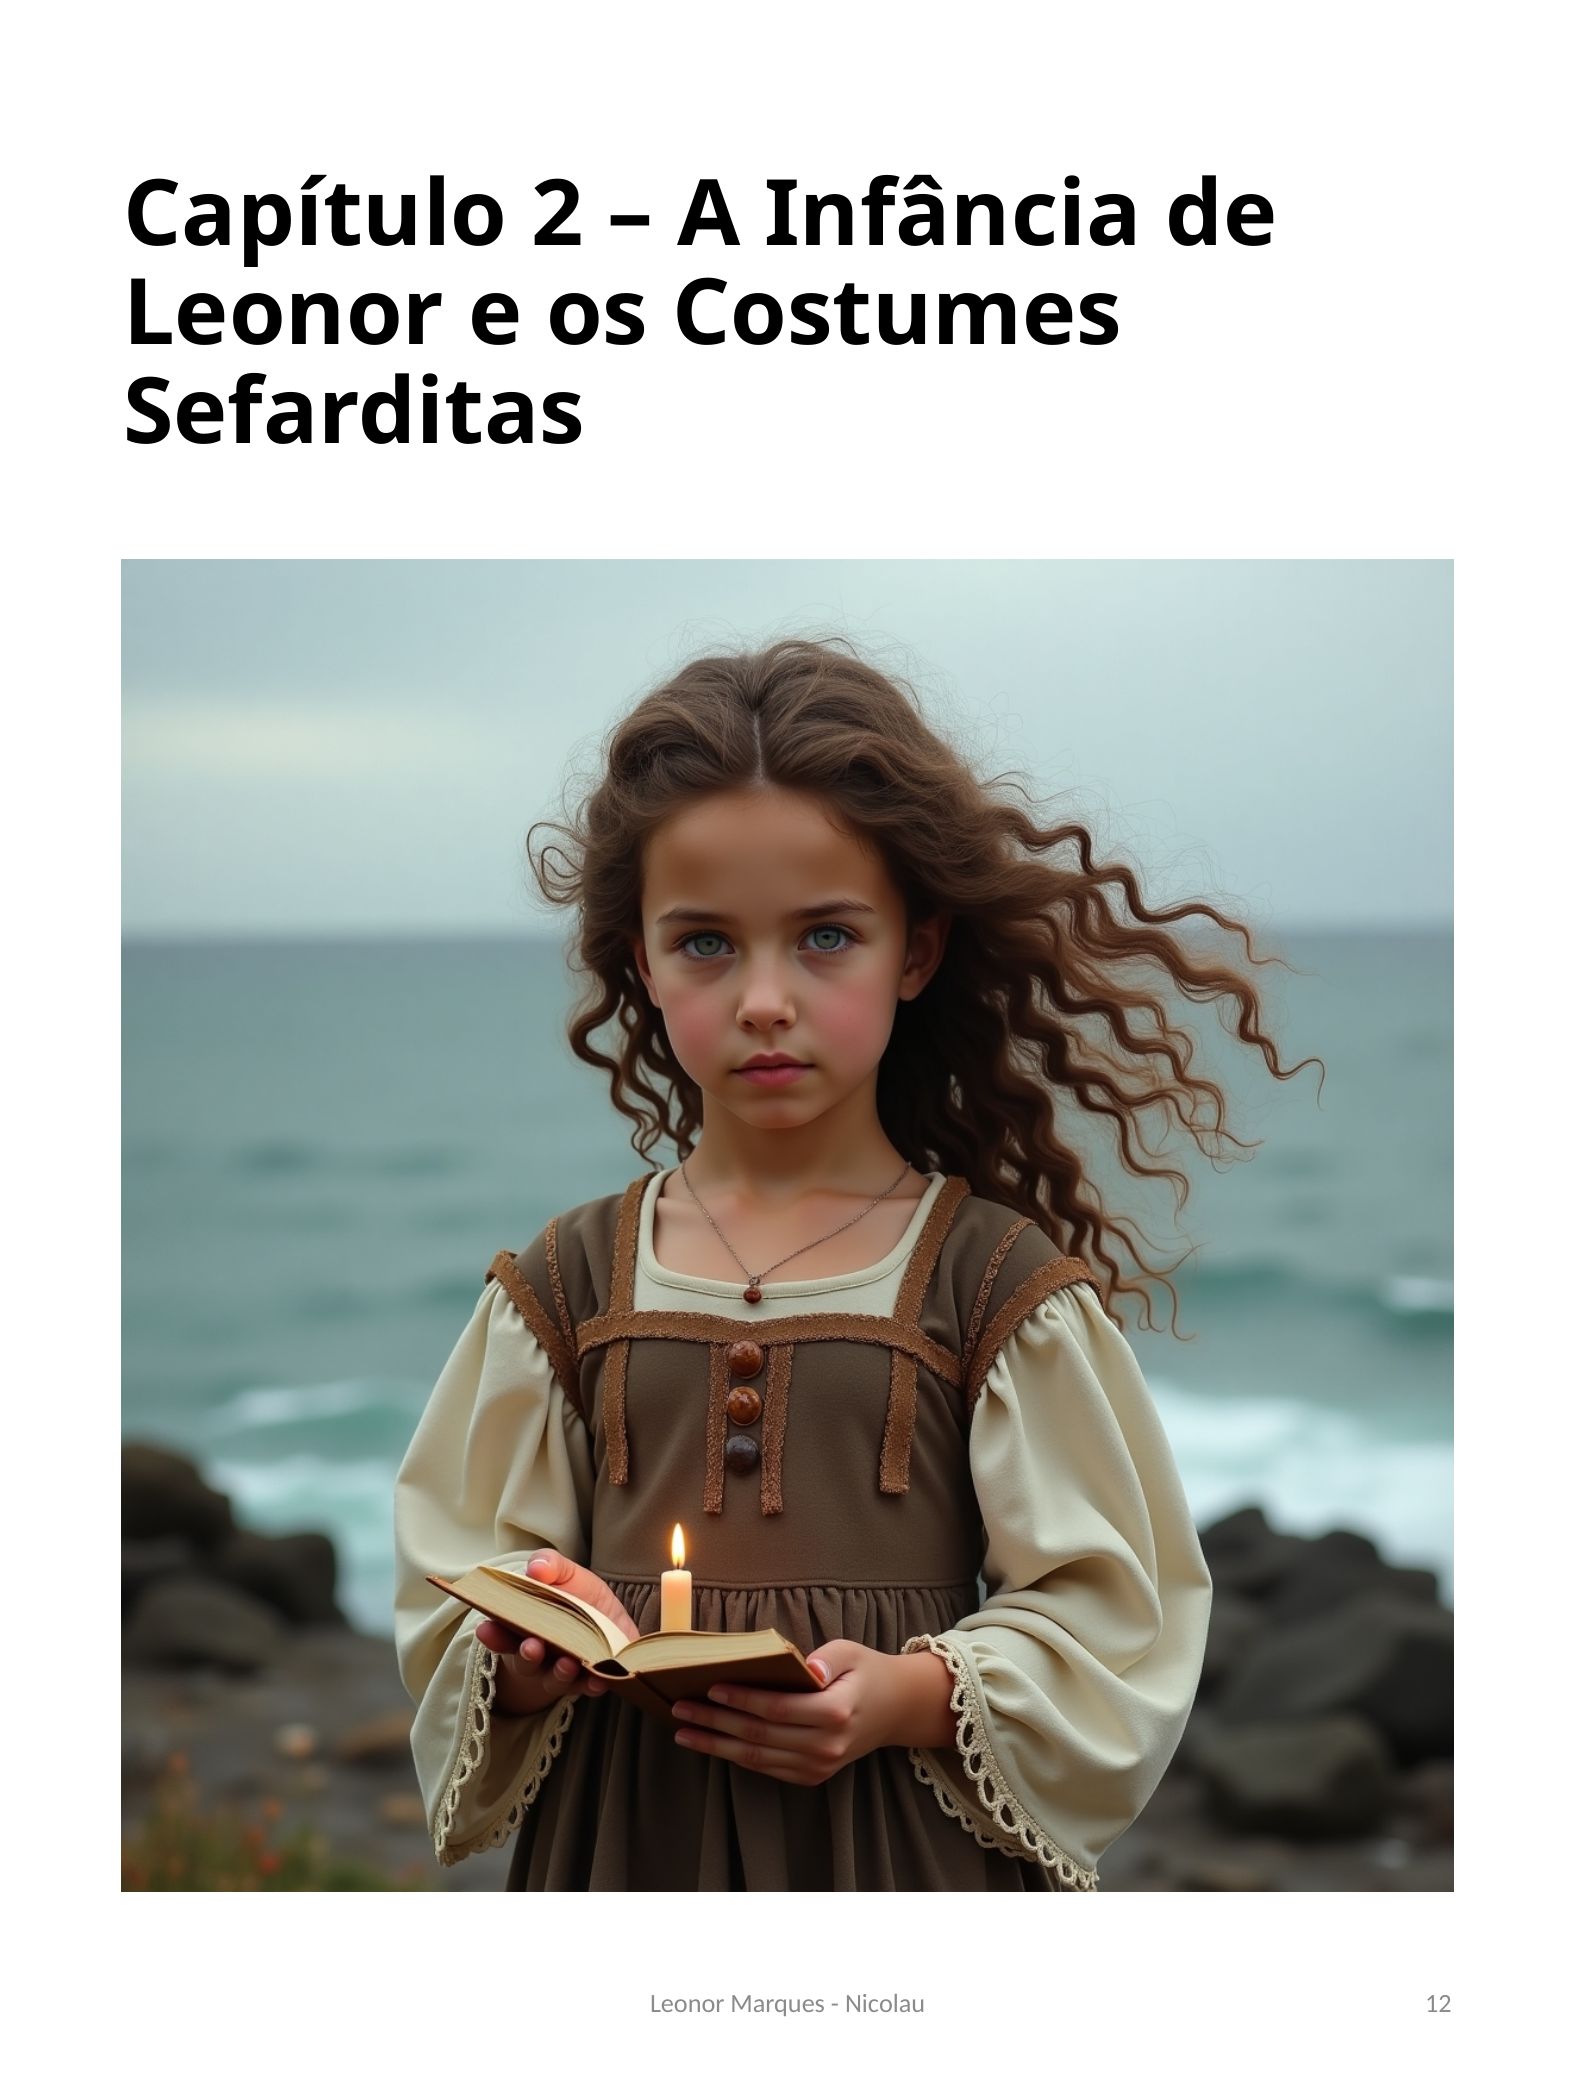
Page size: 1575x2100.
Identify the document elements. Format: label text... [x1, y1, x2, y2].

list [121, 559, 1454, 1892]
title Capítulo 2 – A Infância de Leonor e os Costumes Sefarditas [108, 111, 1467, 518]
slide_number 12 [1112, 1946, 1467, 2059]
footer Leonor Marques - Nicolau [521, 1946, 1054, 2059]
